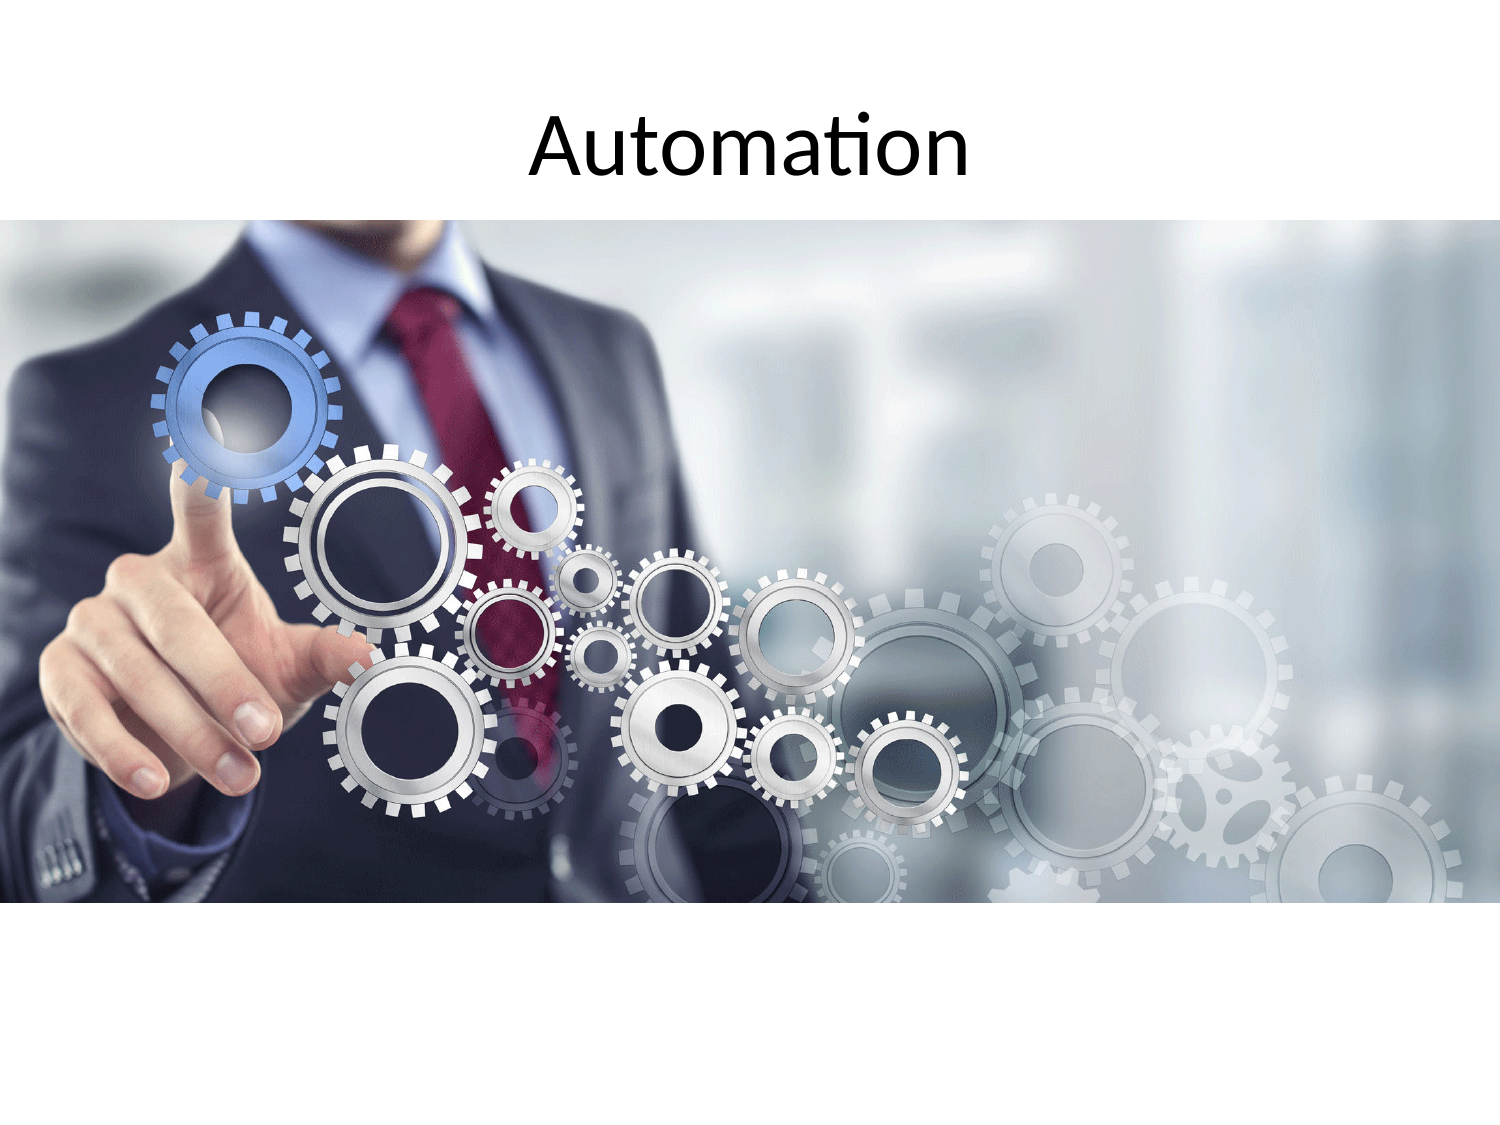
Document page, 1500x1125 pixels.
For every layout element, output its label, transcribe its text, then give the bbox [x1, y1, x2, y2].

picture [0, 220, 1500, 903]
title Automation [75, 45, 1425, 219]
